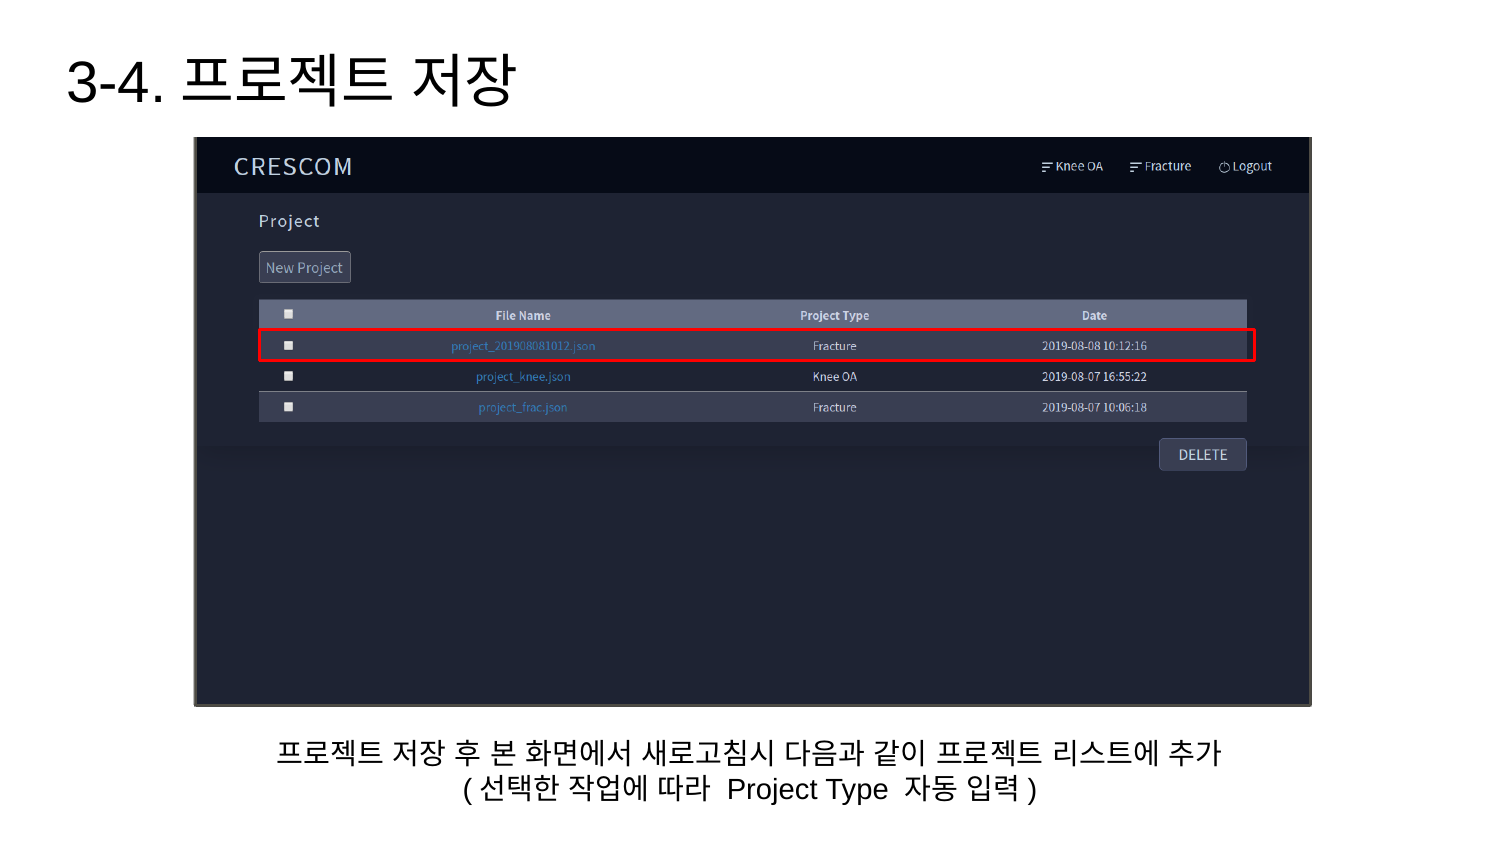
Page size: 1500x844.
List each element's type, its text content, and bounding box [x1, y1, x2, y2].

title 3-4.프로젝트 저장 [51, 29, 1449, 124]
picture [193, 137, 1313, 707]
text_box 프로젝트 저장 후 본 화면에서 새로고침시 다음과 같이 프로젝트 리스트에 추가 (선택한 작업에 따라 Project Type 자동 입력) [259, 720, 1240, 838]
